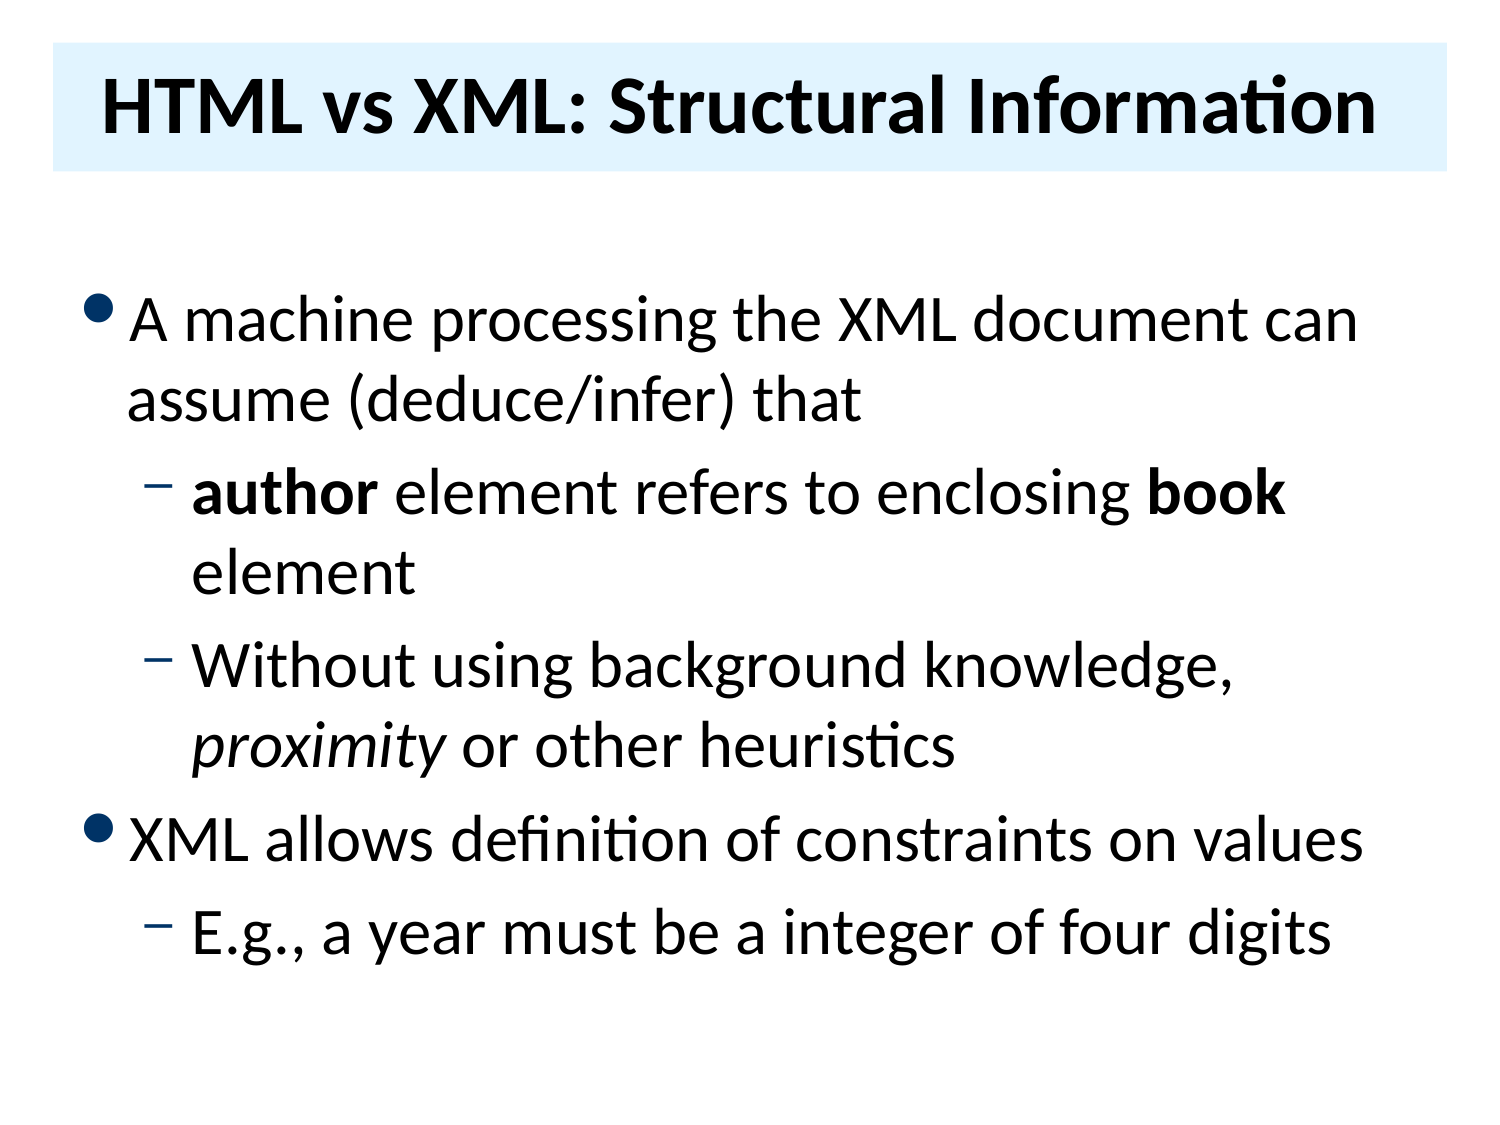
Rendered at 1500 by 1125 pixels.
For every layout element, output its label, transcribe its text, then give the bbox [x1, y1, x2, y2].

title HTML vs XML: Structural Information [53, 42, 1447, 172]
list A machine processing the XML document can assume (deduce/infer) that author element refers to enclosing book element Without using background knowledge, proximity or other heuristics XML allows definition of constraints on values E.g., a year must be a integer of four digits [64, 267, 1447, 1059]
